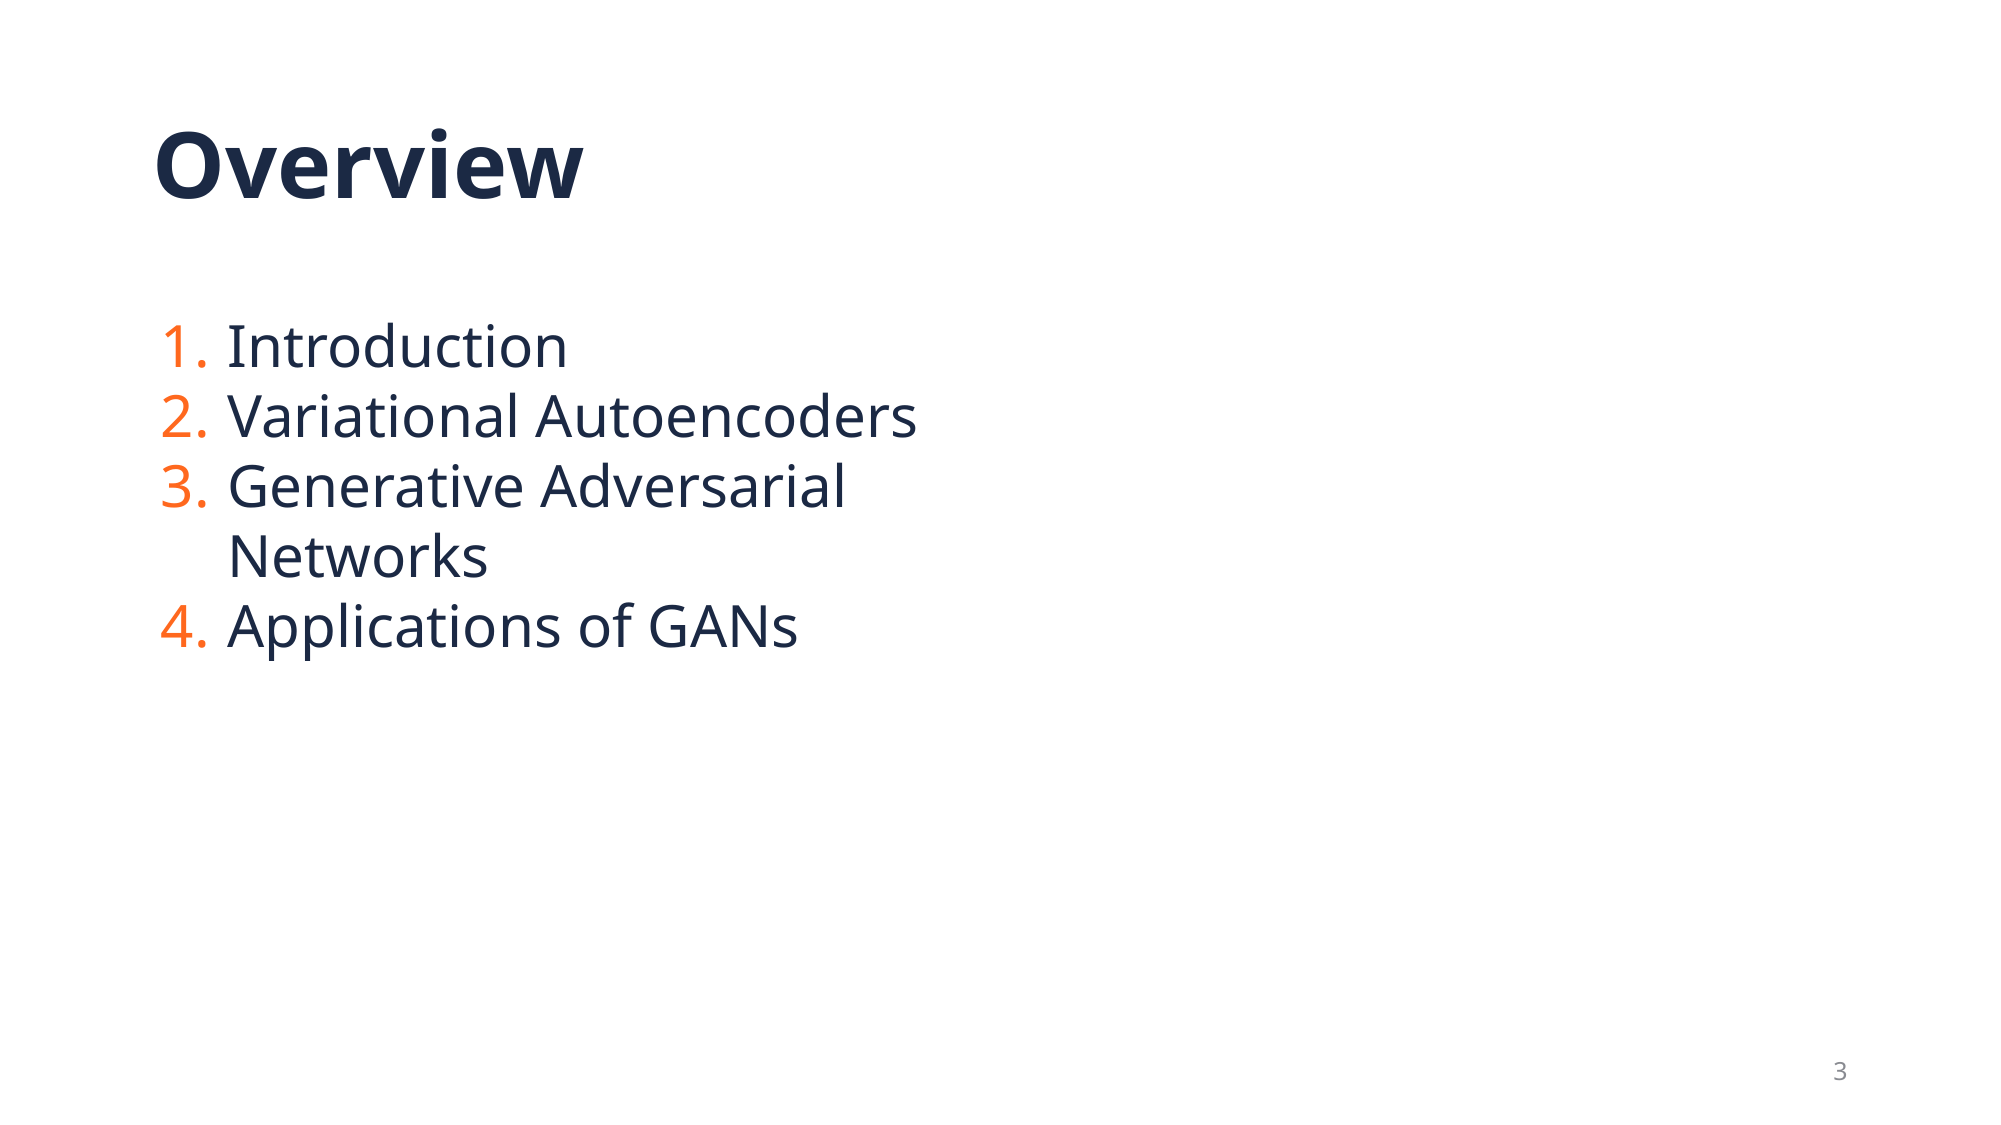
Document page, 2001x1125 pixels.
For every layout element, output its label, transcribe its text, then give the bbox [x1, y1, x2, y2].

title Overview [137, 59, 1863, 278]
slide_number 3 [1412, 1042, 1863, 1103]
list Introduction Variational Autoencoders Generative Adversarial Networks Applications of GANs [137, 302, 1000, 1004]
